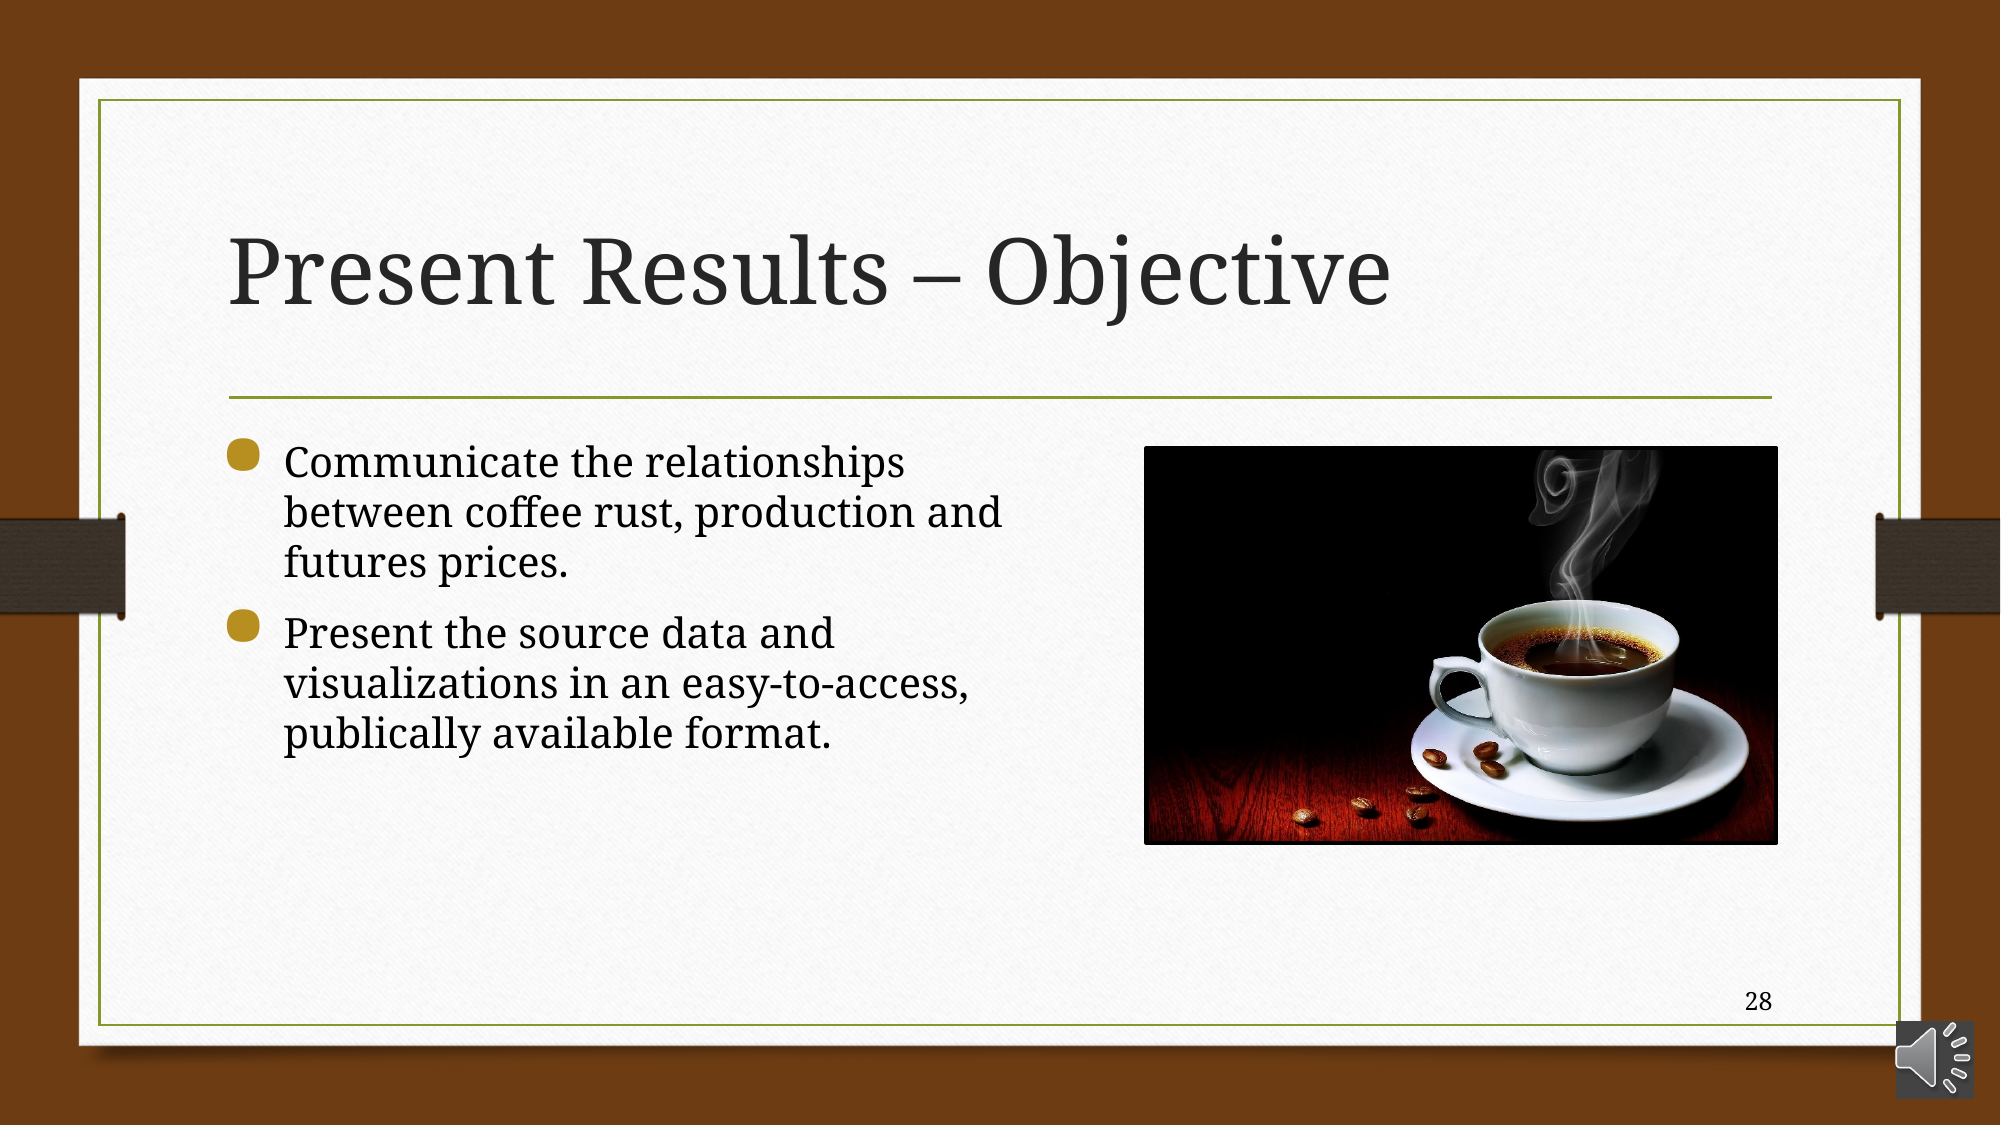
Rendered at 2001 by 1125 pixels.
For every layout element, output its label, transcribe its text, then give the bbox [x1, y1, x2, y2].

picture [0, 0, 2001, 1125]
slide_number 28 [1698, 979, 1788, 1025]
title Present Results – Objective [212, 161, 1788, 375]
text_box Communicate the relationships between coffee rust, production and futures prices. Present the source data and visualizations in an easy-to-access, publically available format. [212, 428, 1079, 1025]
